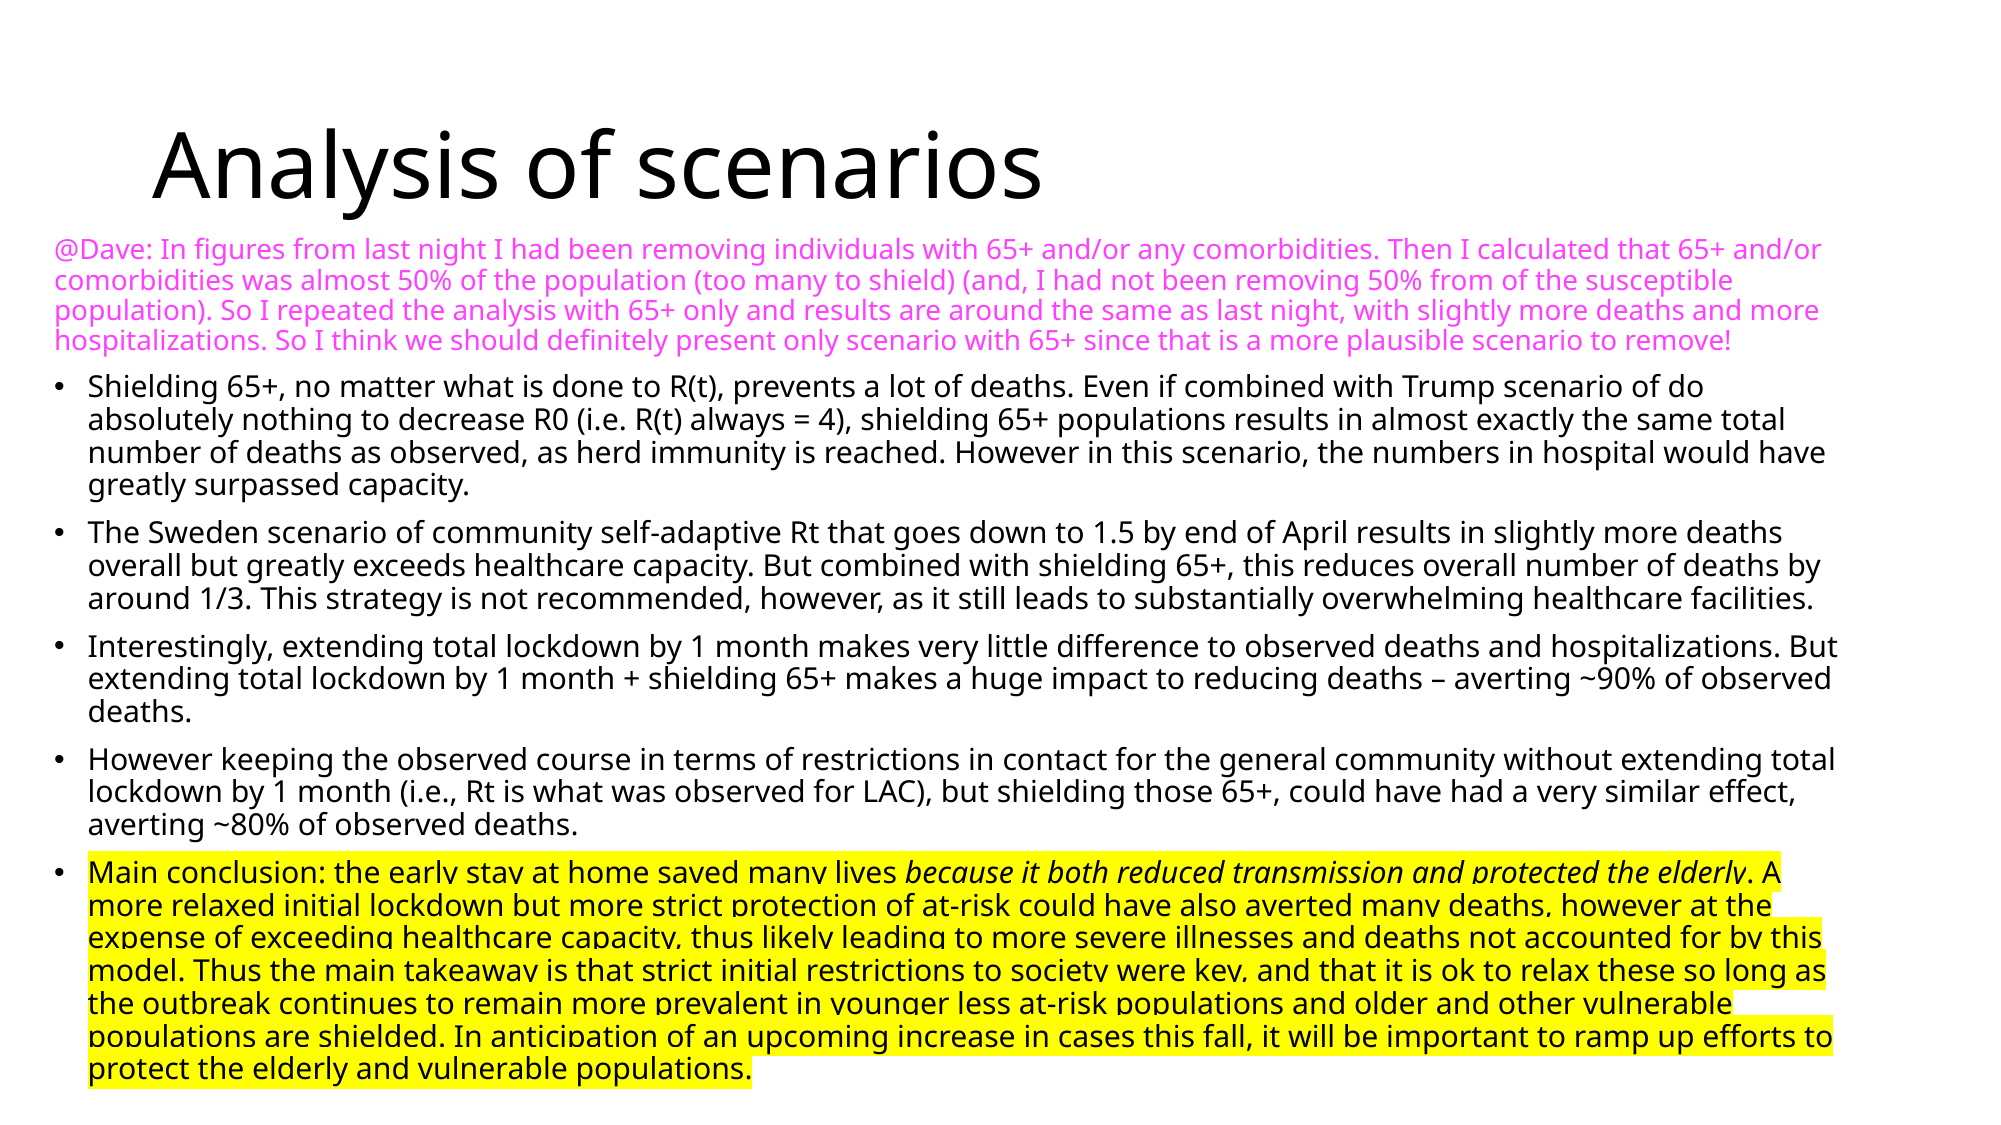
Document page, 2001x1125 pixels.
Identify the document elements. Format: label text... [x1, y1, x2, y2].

title Analysis of scenarios [137, 59, 1863, 228]
list @Dave: In figures from last night I had been removing individuals with 65+ and/or any comorbidities. Then I calculated that 65+ and/or comorbidities was almost 50% of the population (too many to shield) (and, I had not been removing 50% from of the susceptible population). So I repeated the analysis with 65+ only and results are around the same as last night, with slightly more deaths and more hospitalizations. So I think we should definitely present only scenario with 65+ since that is a more plausible scenario to remove! Shielding 65+, no matter what is done to R(t), prevents a lot of deaths. Even if combined with Trump scenario of do absolutely nothing to decrease R0 (i.e. R(t) always = 4), shielding 65+ populations results in almost exactly the same total number of deaths as observed, as herd immunity is reached. However in this scenario, the numbers in hospital would have greatly surpassed capacity. The Sweden scenario of community self-adaptive Rt that goes down to 1.5 by end of April results in slightly more deaths overall but greatly exceeds healthcare capacity. But combined with shielding 65+, this reduces overall number of deaths by around 1/3. This strategy is not recommended, however, as it still leads to substantially overwhelming healthcare facilities. Interestingly, extending total lockdown by 1 month makes very little difference to observed deaths and hospitalizations. But extending total lockdown by 1 month + shielding 65+ makes a huge impact to reducing deaths – averting ~90% of observed deaths. However keeping the observed course in terms of restrictions in contact for the general community without extending total lockdown by 1 month (i.e., Rt is what was observed for LAC), but shielding those 65+, could have had a very similar effect, averting ~80% of observed deaths. Main conclusion: the early stay at home saved many lives because it both reduced transmission and protected the elderly. A more relaxed initial lockdown but more strict protection of at-risk could have also averted many deaths, however at the expense of exceeding healthcare capacity, thus likely leading to more severe illnesses and deaths not accounted for by this model. Thus the main takeaway is that strict initial restrictions to society were key, and that it is ok to relax these so long as the outbreak continues to remain more prevalent in younger less at-risk populations and older and other vulnerable populations are shielded. In anticipation of an upcoming increase in cases this fall, it will be important to ramp up efforts to protect the elderly and vulnerable populations. [39, 228, 1863, 1125]
